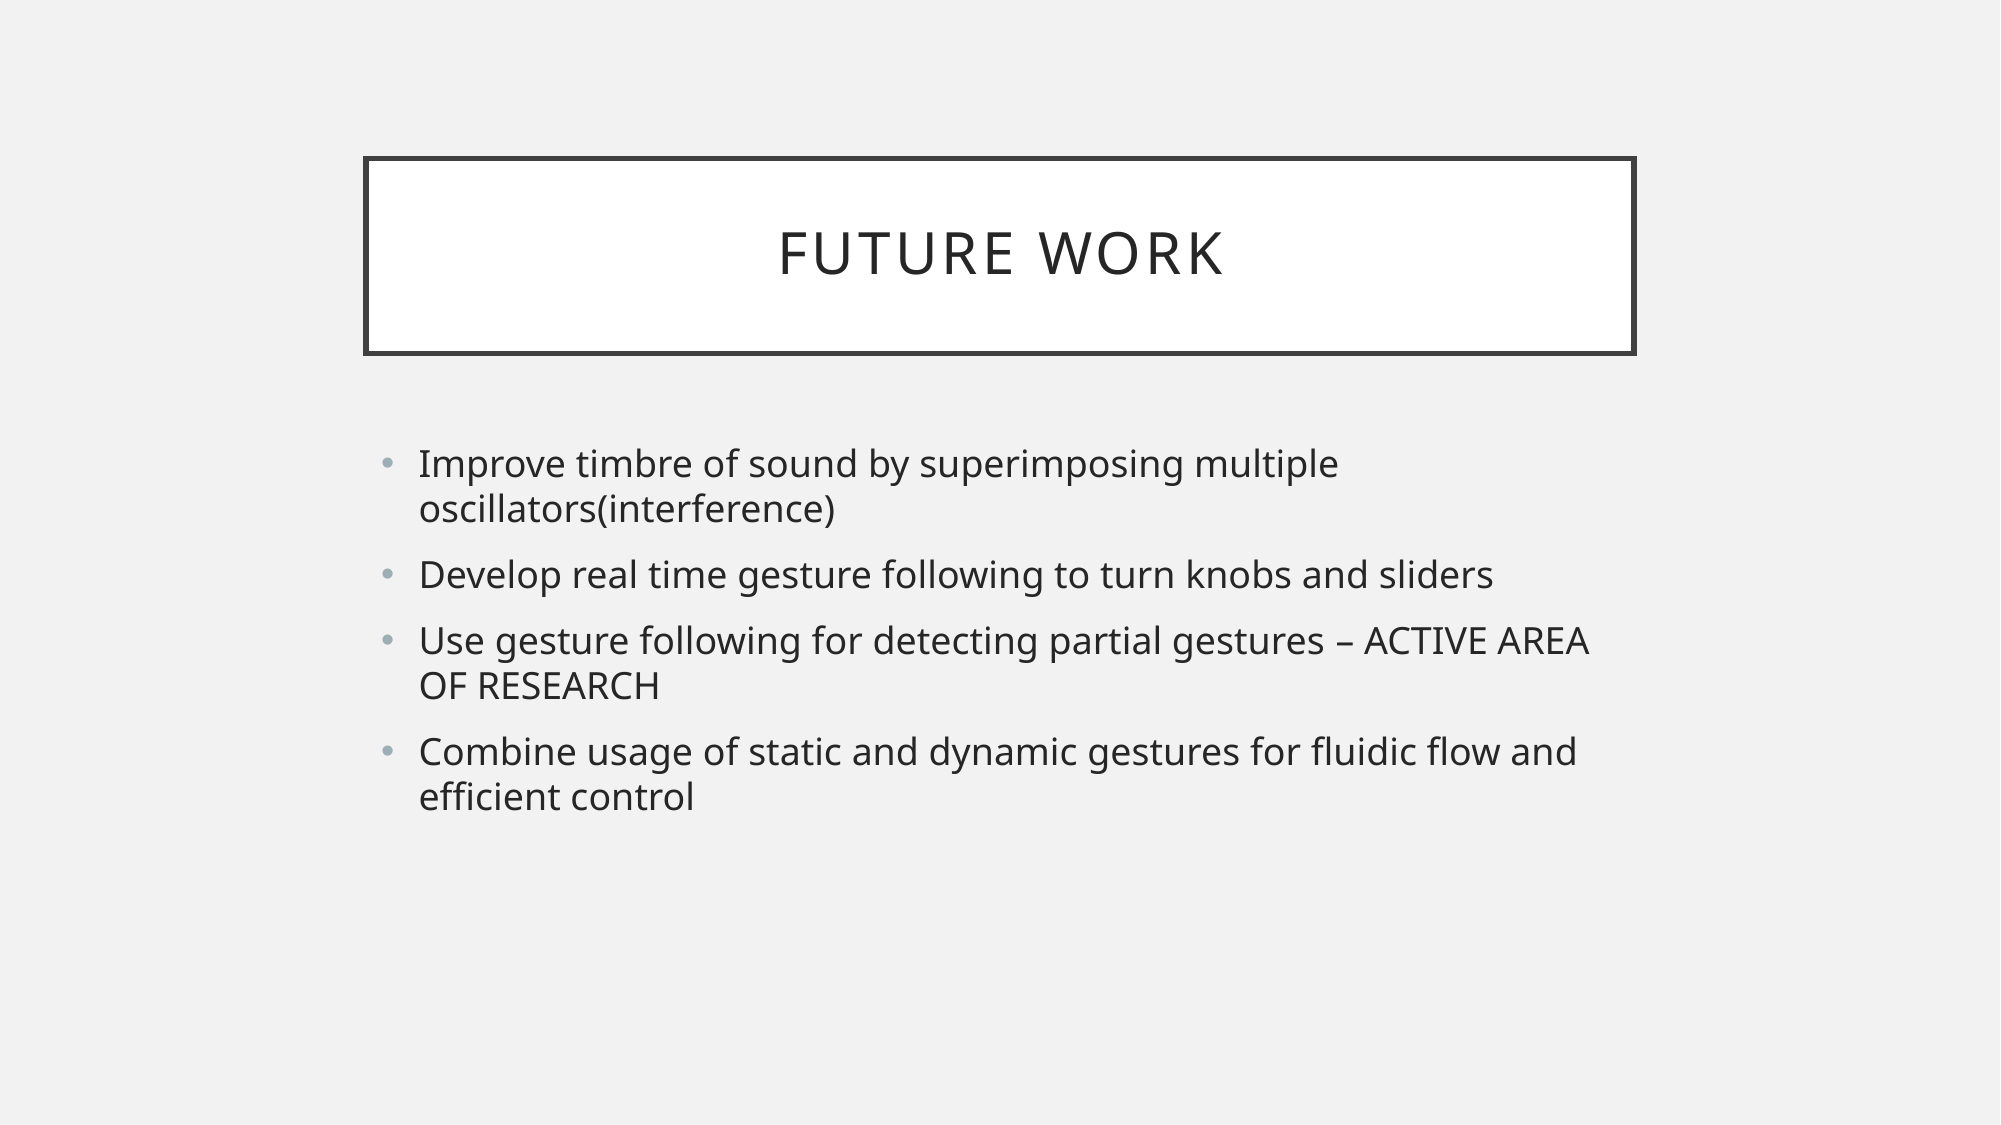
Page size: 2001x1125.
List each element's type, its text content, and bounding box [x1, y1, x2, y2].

title FUTURE WORK [363, 156, 1637, 356]
list Improve timbre of sound by superimposing multiple oscillators(interference) Develop real time gesture following to turn knobs and sliders Use gesture following for detecting partial gestures – ACTIVE AREA OF RESEARCH Combine usage of static and dynamic gestures for fluidic flow and efficient control [366, 432, 1634, 942]
